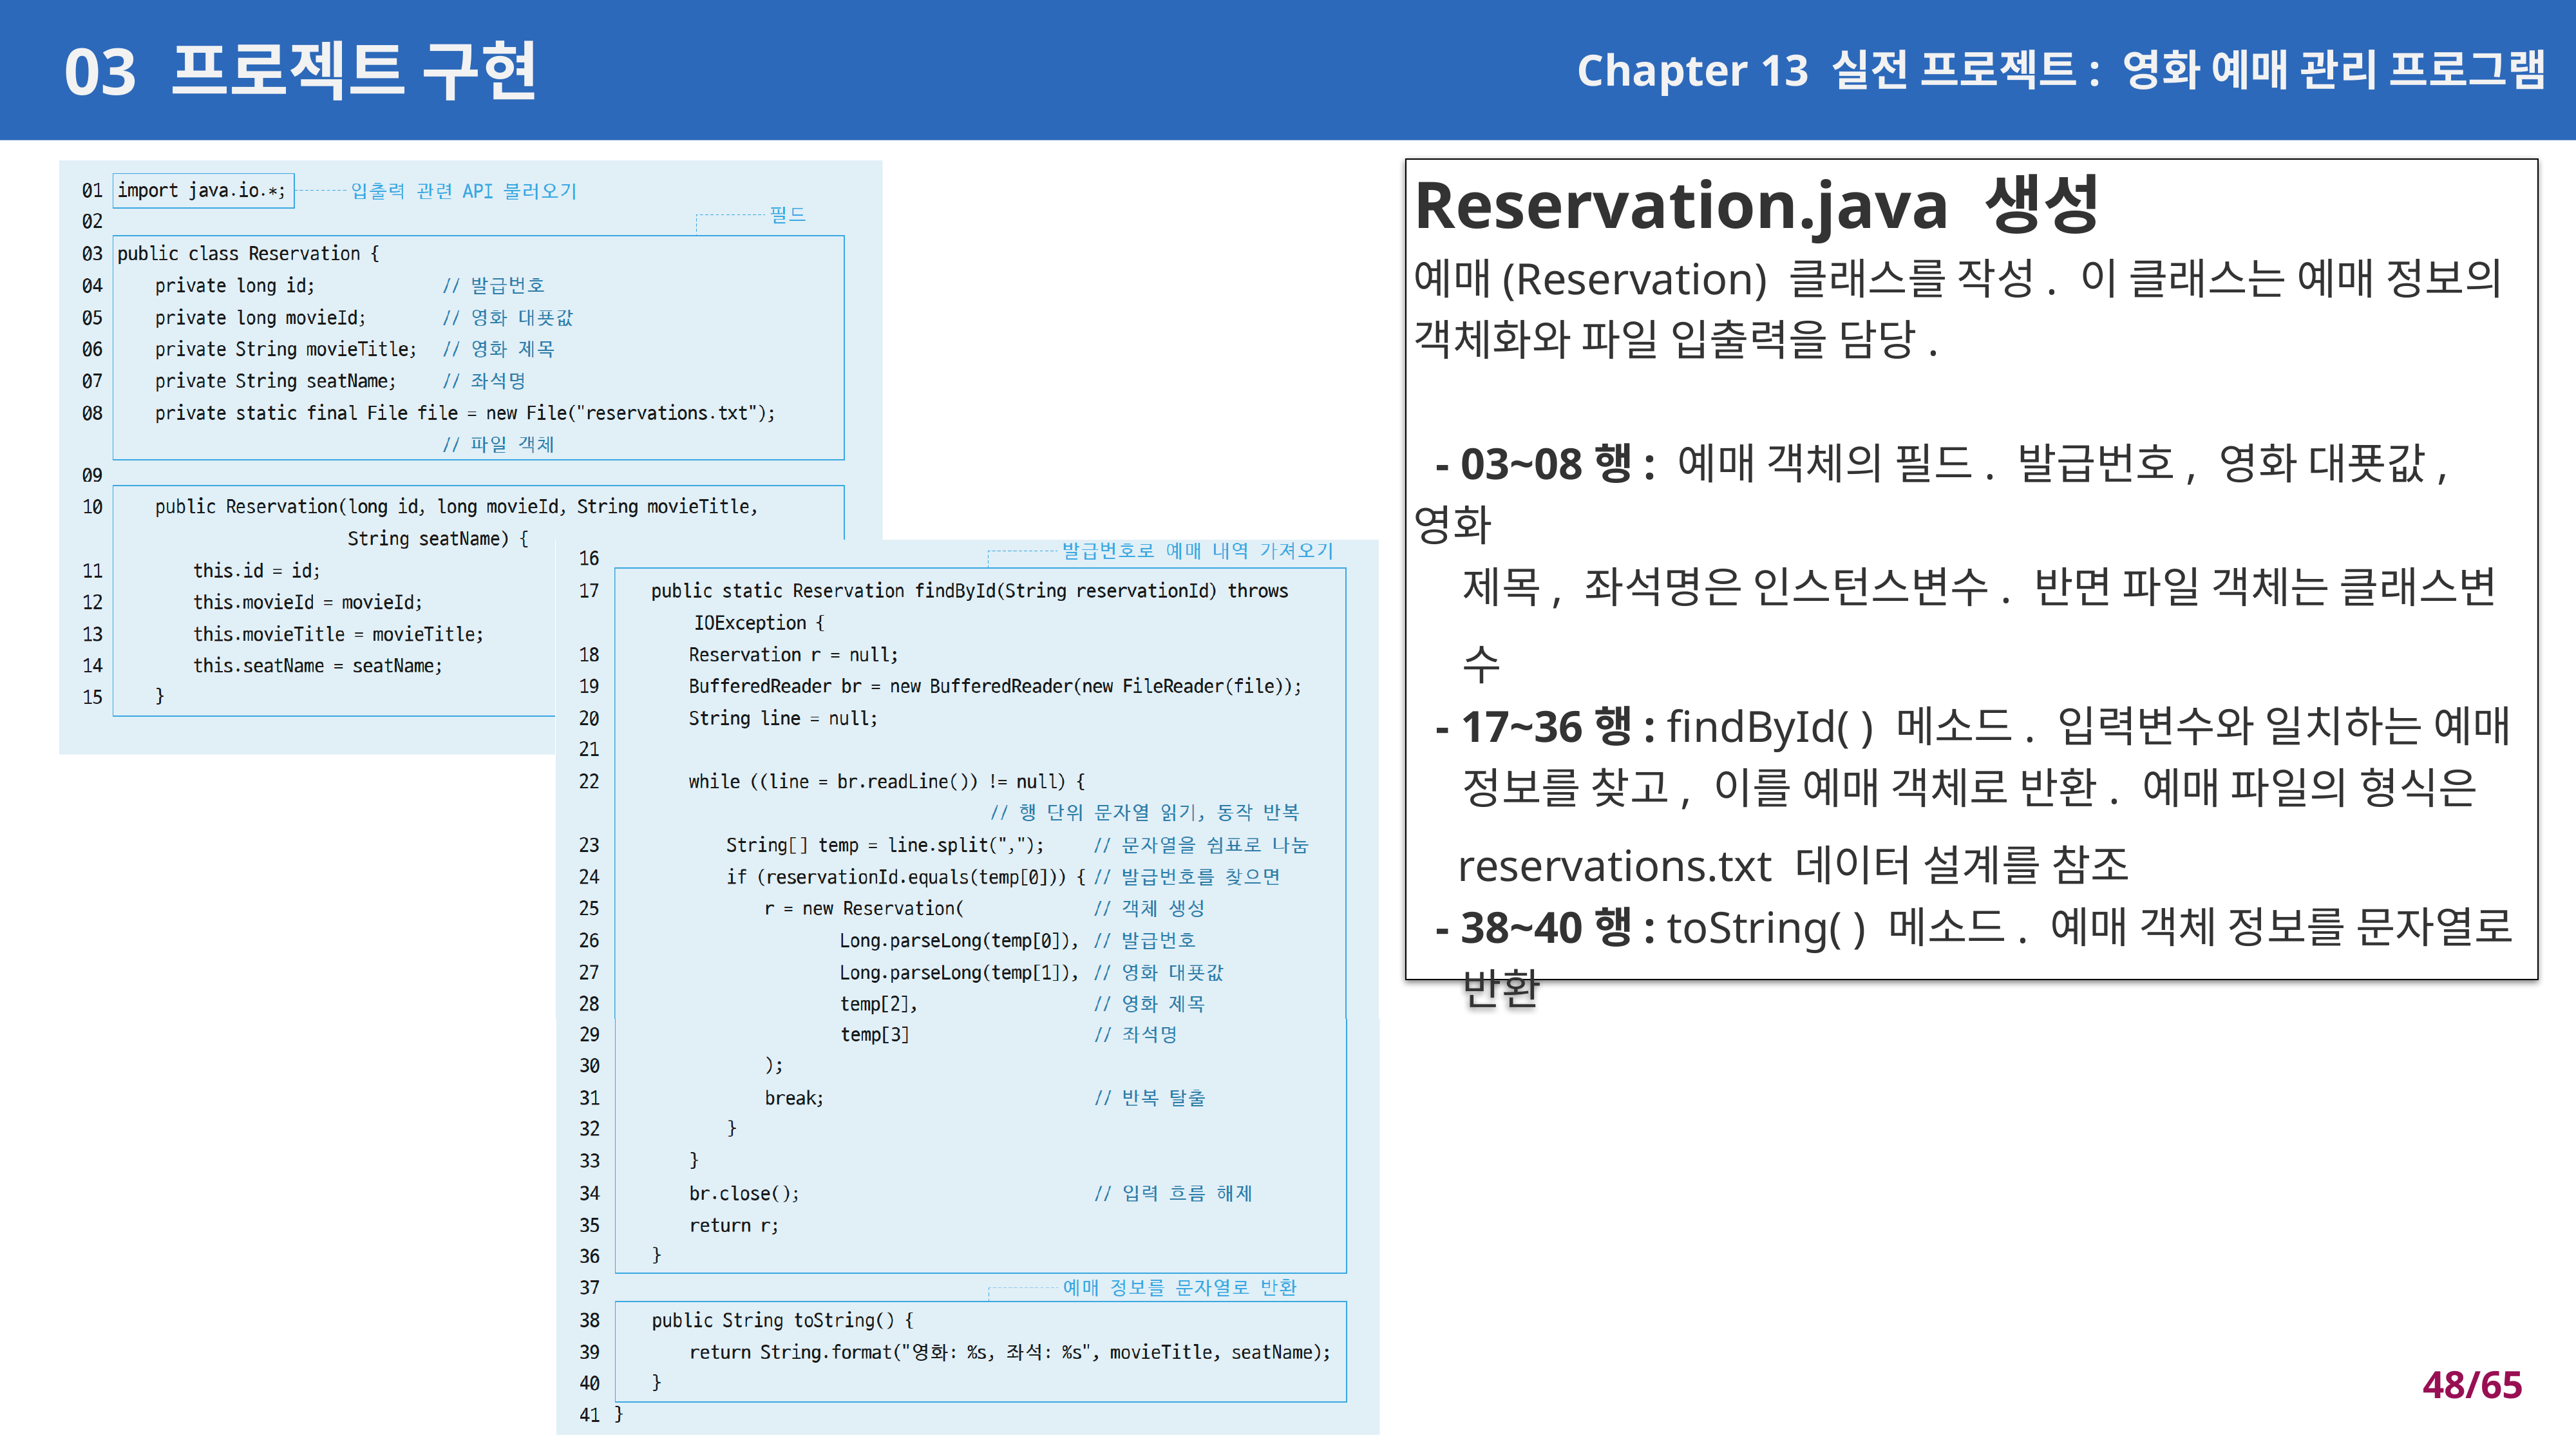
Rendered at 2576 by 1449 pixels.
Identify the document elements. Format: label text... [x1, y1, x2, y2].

text_box 03 프로젝트 구현 [57, 23, 548, 115]
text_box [554, 540, 1380, 1435]
text_box [0, 0, 2576, 140]
text_box Chapter 13 실전 프로젝트: 영화 예매 관리 프로그램 [1569, 35, 2556, 102]
text_box Reservation.java 생성 예매(Reservation) 클래스를 작성. 이 클래스는 예매 정보의 객체화와 파일 입출력을 담당. - 03~08행: 예매 객체의 필드. 발급번호, 영화 대푯값, 영화 제목, 좌석명은 인스턴스변수. 반면 파일 객체는 클래스변 수 - 17~36행: findById( ) 메소드. 입력변수와 일치하는 예매 정보를 찾고, 이를 예매 객체로 반환. 예매 파일의 형식은 reservations.txt 데이터 설계를 참조 - 38~40행: toString( ) 메소드. 예매 객체 정보를 문자열로 반환 [1406, 159, 2538, 980]
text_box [58, 158, 883, 755]
